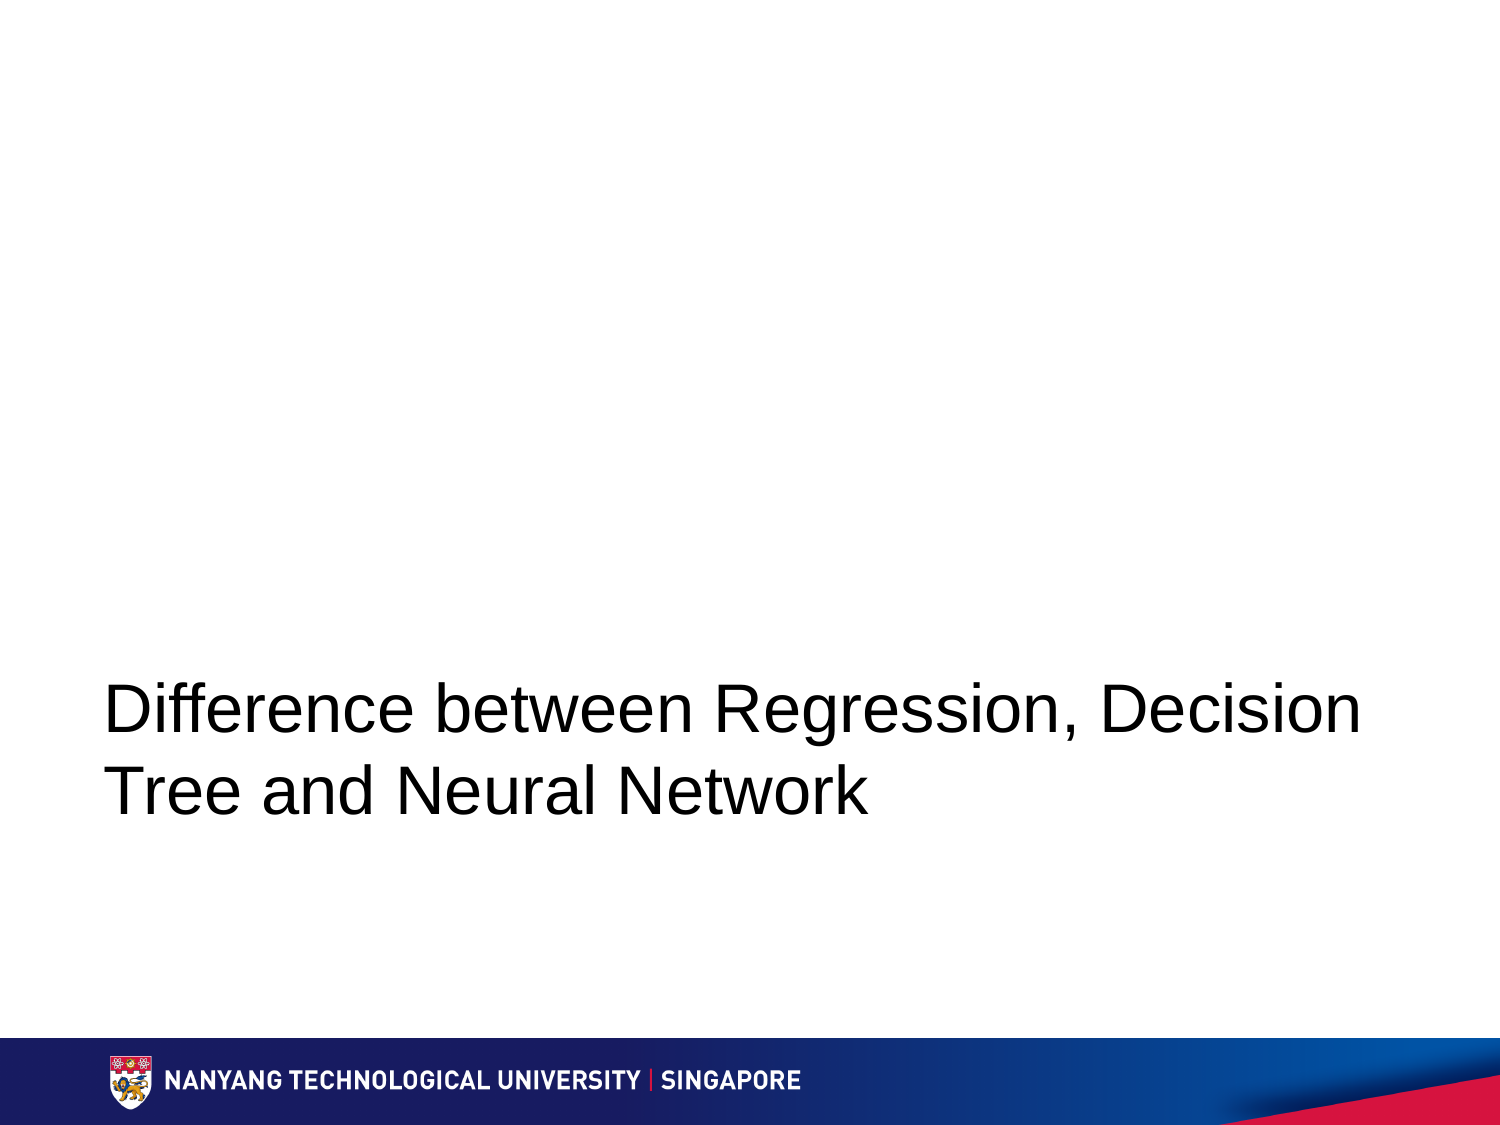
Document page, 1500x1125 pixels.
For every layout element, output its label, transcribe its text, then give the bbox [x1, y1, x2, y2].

title Difference between Regression, Decision Tree and Neural Network [88, 652, 1439, 840]
picture [0, 1038, 1500, 1125]
